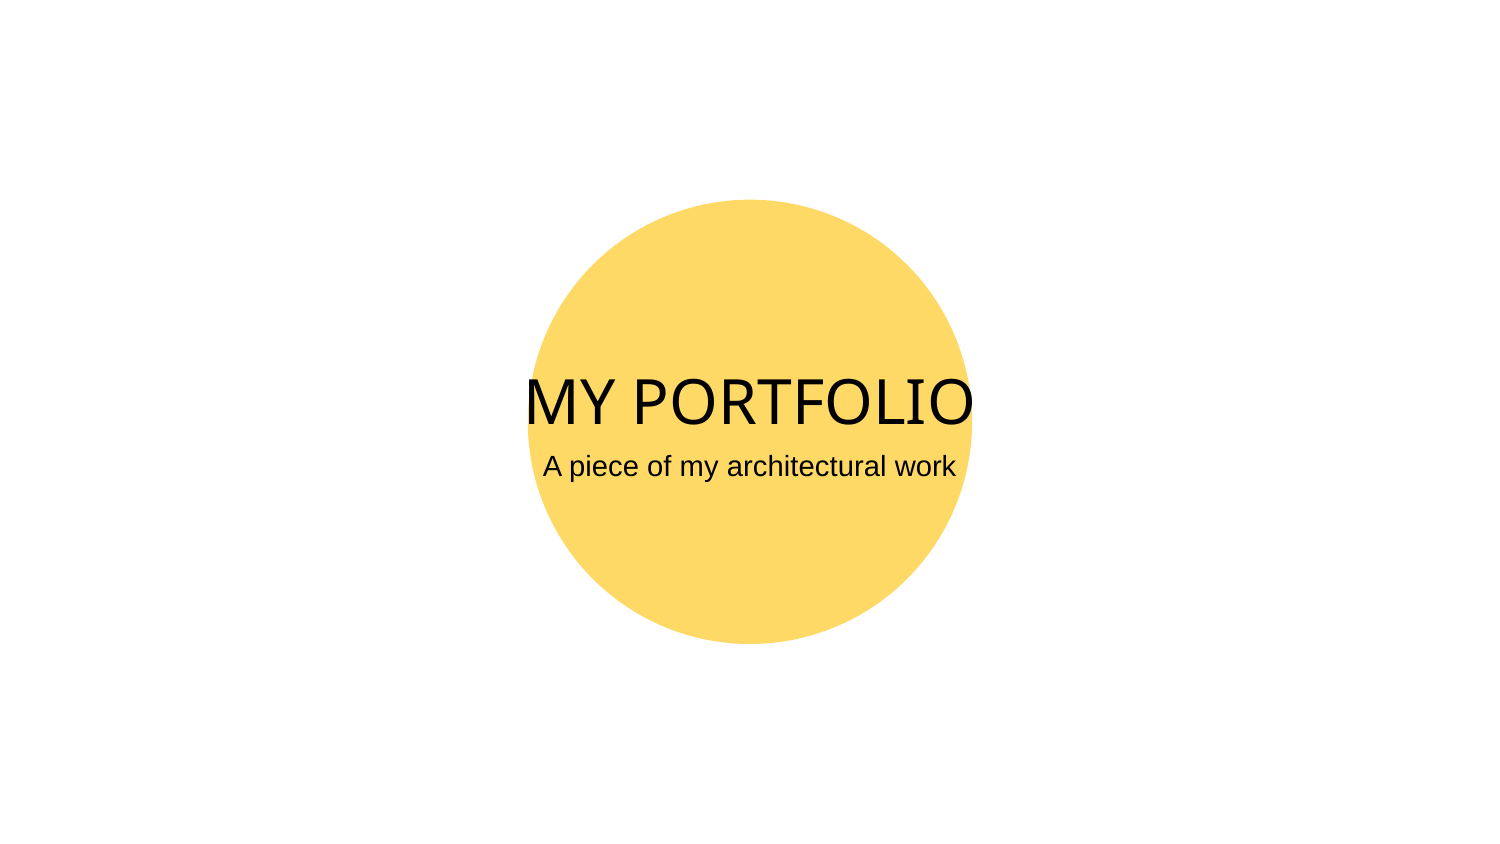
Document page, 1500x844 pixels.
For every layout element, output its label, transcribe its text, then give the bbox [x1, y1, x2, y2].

text_box [539, 493, 961, 644]
text_box [539, 199, 961, 351]
title MY PORTFOLIO [390, 351, 1110, 426]
text_box A piece of my architectural work [390, 426, 1110, 493]
